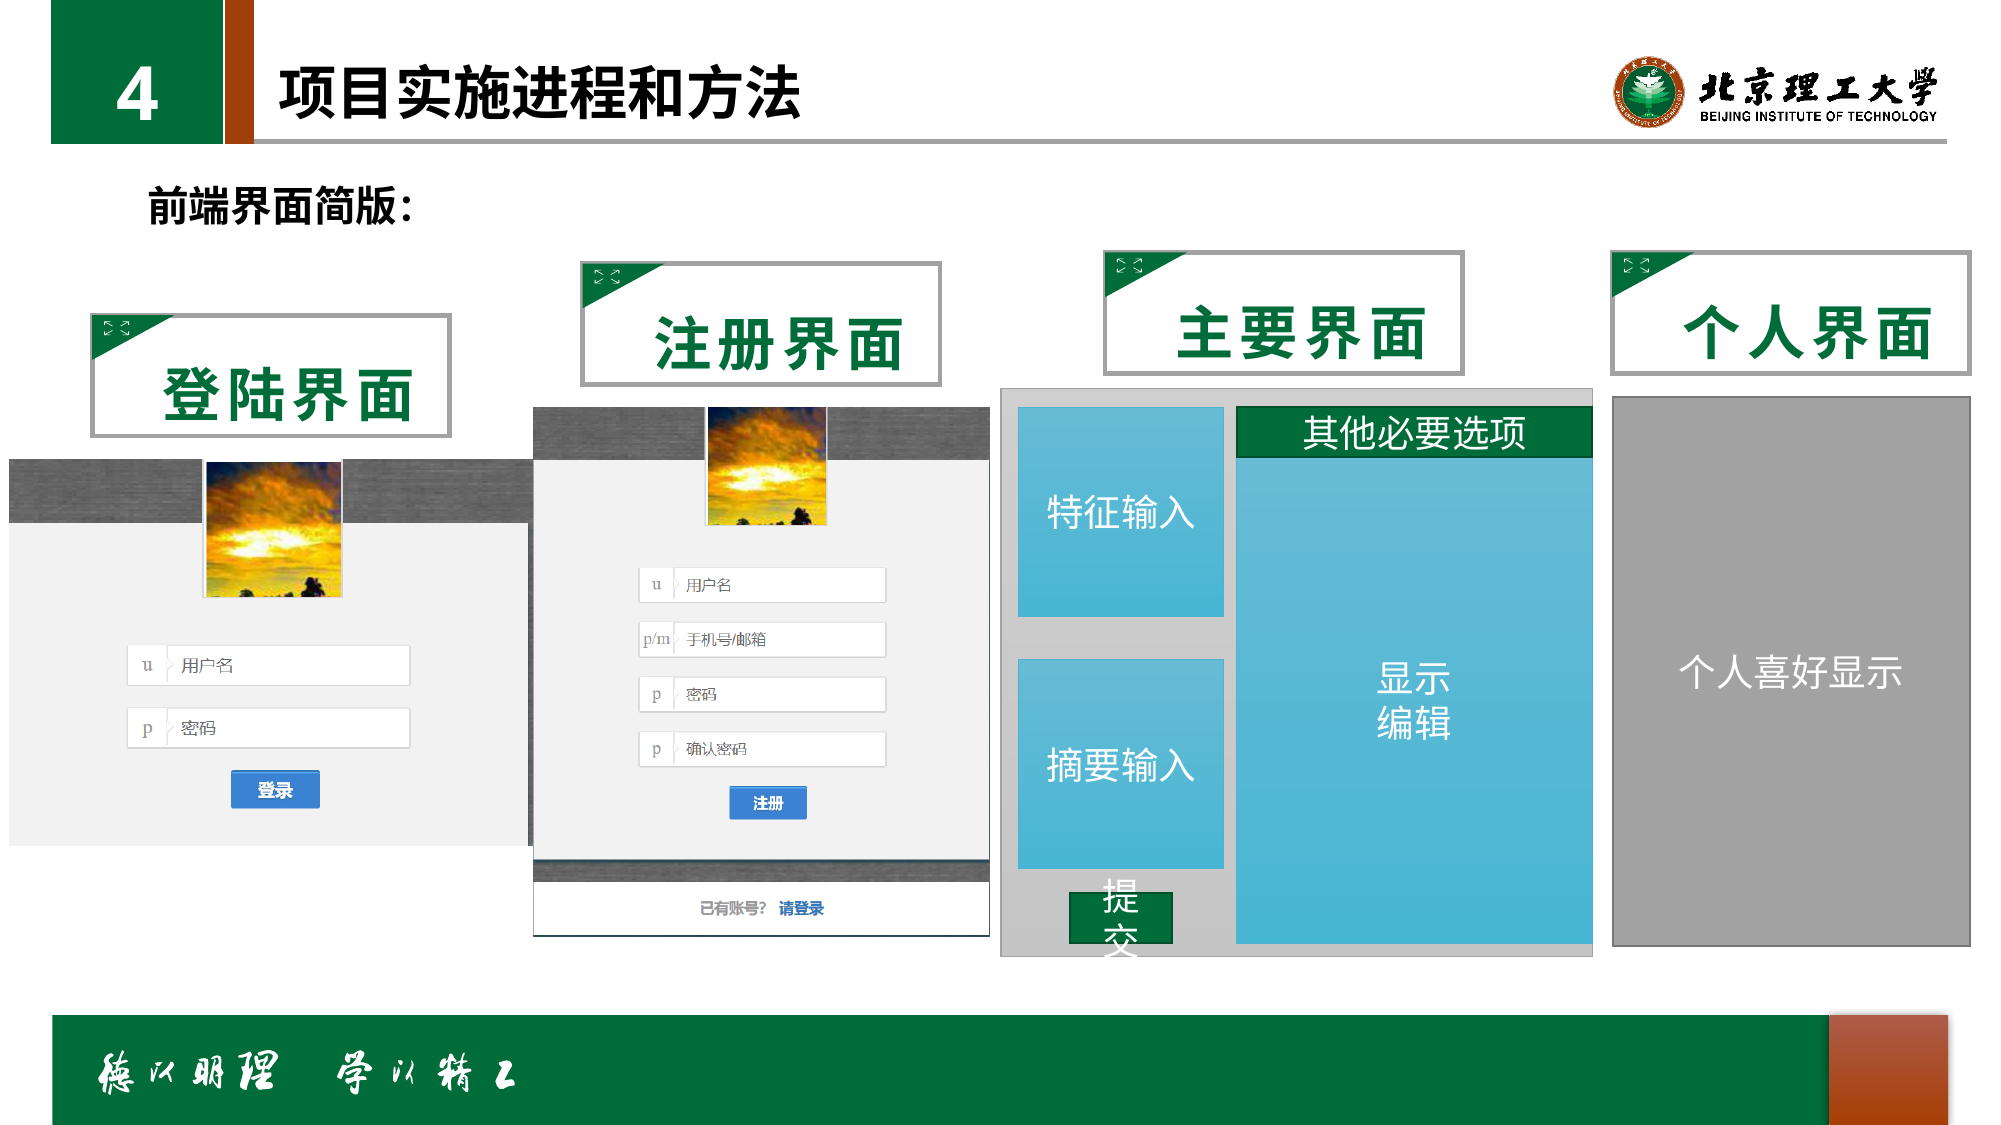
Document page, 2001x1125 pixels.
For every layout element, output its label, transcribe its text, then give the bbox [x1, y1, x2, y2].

title 项目实施进程和方法 [263, 56, 1682, 136]
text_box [582, 263, 941, 386]
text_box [1000, 388, 1593, 957]
text_box 4 [58, 38, 218, 144]
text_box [1612, 252, 1970, 375]
text_box [1829, 1015, 1949, 1125]
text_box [1105, 252, 1463, 375]
text_box 前端界面简版： [132, 172, 450, 238]
text_box 个人喜好显示 [1612, 396, 1971, 947]
picture [8, 407, 990, 937]
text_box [92, 315, 450, 437]
picture [1682, 56, 1937, 128]
